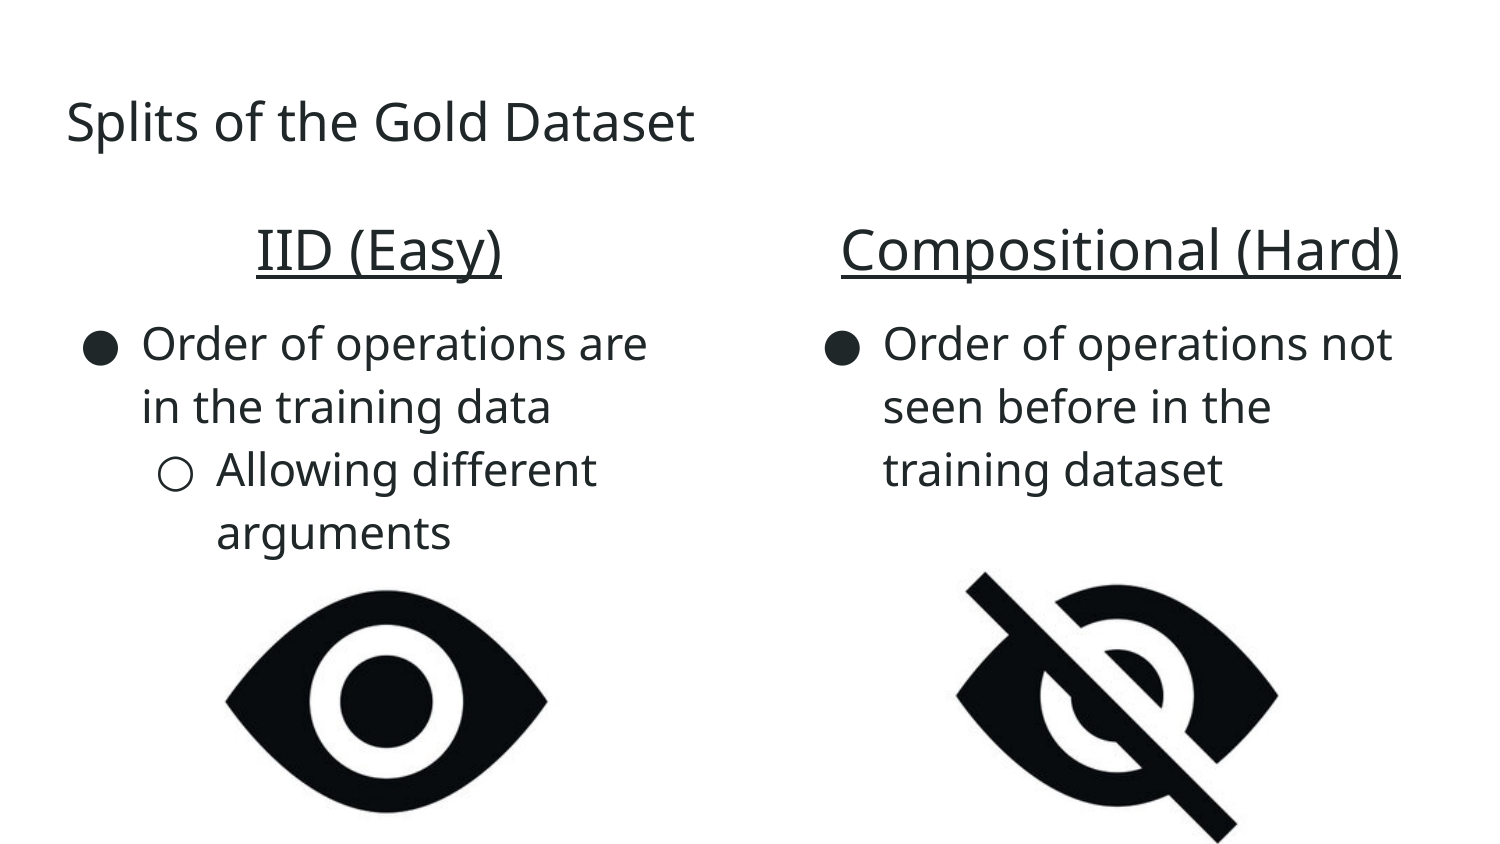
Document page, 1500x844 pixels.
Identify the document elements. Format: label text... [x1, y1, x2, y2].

title Splits of the Gold Dataset [51, 72, 1449, 167]
picture [205, 563, 560, 844]
list IID (Easy) Order of operations are in the training data Allowing different arguments [51, 189, 708, 750]
picture [940, 553, 1295, 844]
list Compositional (Hard) Order of operations not seen before in the training dataset [792, 189, 1449, 750]
